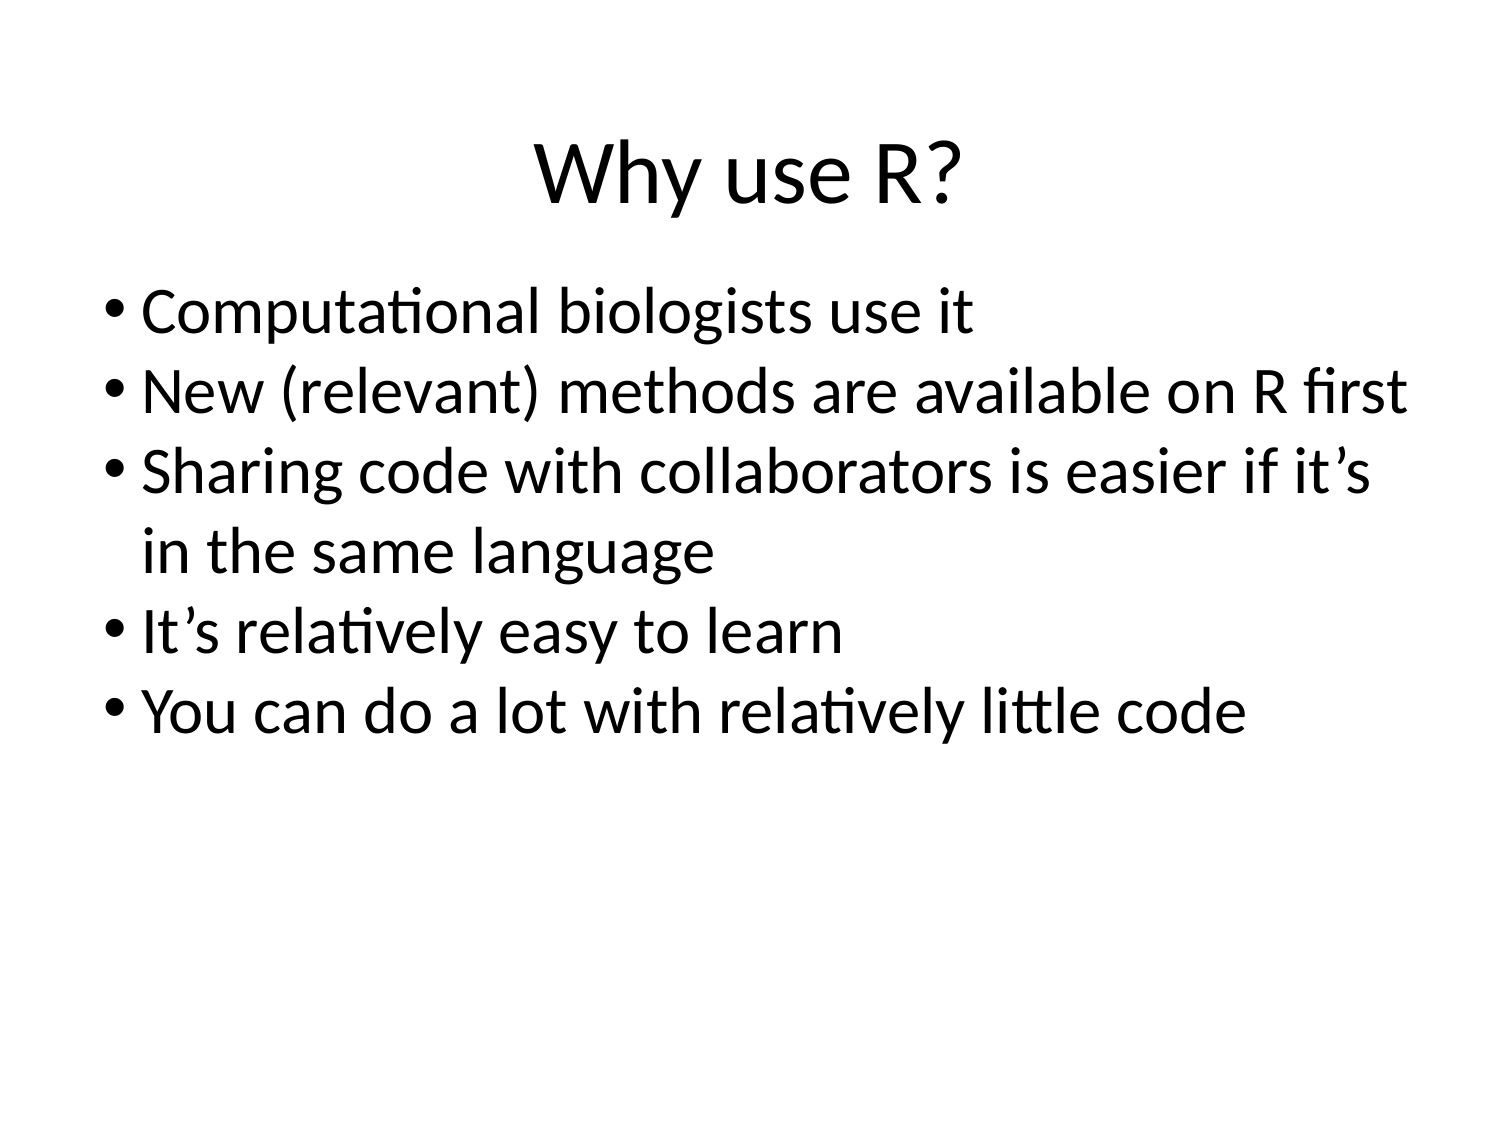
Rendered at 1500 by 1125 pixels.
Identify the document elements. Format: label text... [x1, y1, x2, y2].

title Why use R? [51, 97, 1449, 223]
list Computational biologists use it New (relevant) methods are available on R first Sharing code with collaborators is easier if it’s in the same language It’s relatively easy to learn You can do a lot with relatively little code [51, 252, 1449, 1000]
